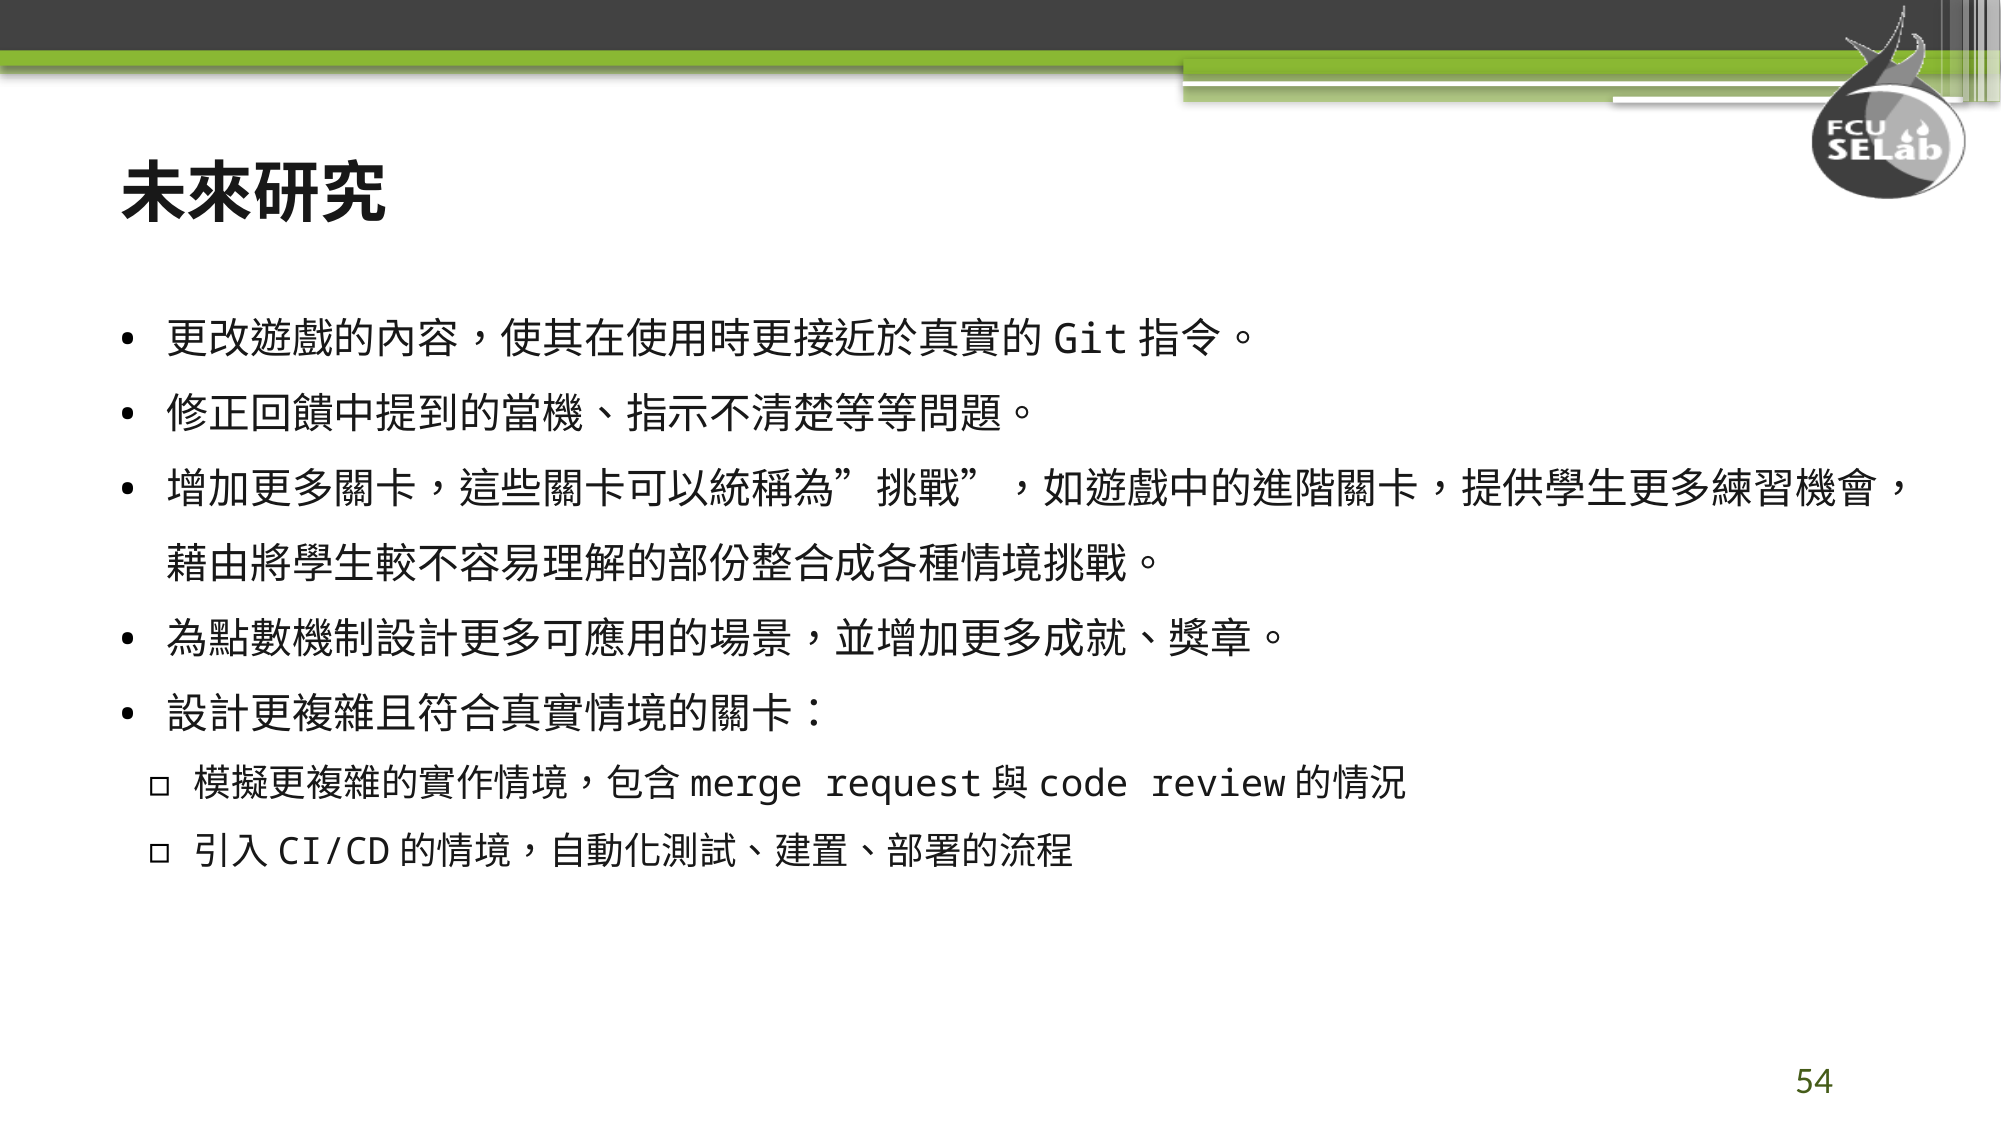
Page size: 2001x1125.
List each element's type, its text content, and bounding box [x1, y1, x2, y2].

list 更改遊戲的內容，使其在使用時更接近於真實的Git指令。 修正回饋中提到的當機、指示不清楚等等問題。 增加更多關卡，這些關卡可以統稱為”挑戰”，如遊戲中的進階關卡，提供學生更多練習機會，藉由將學生較不容易理解的部份整合成各種情境挑戰。 為點數機制設計更多可應用的場景，並增加更多成就、獎章。 設計更複雜且符合真實情境的關卡： 模擬更複雜的實作情境，包含merge request與code review的情況 引入CI/CD的情境，自動化測試、建置、部署的流程 [99, 276, 1900, 1003]
picture [1780, 2, 2000, 203]
title 未來研究 [0, 101, 1900, 277]
slide_number 54 [1780, 1048, 1974, 1109]
